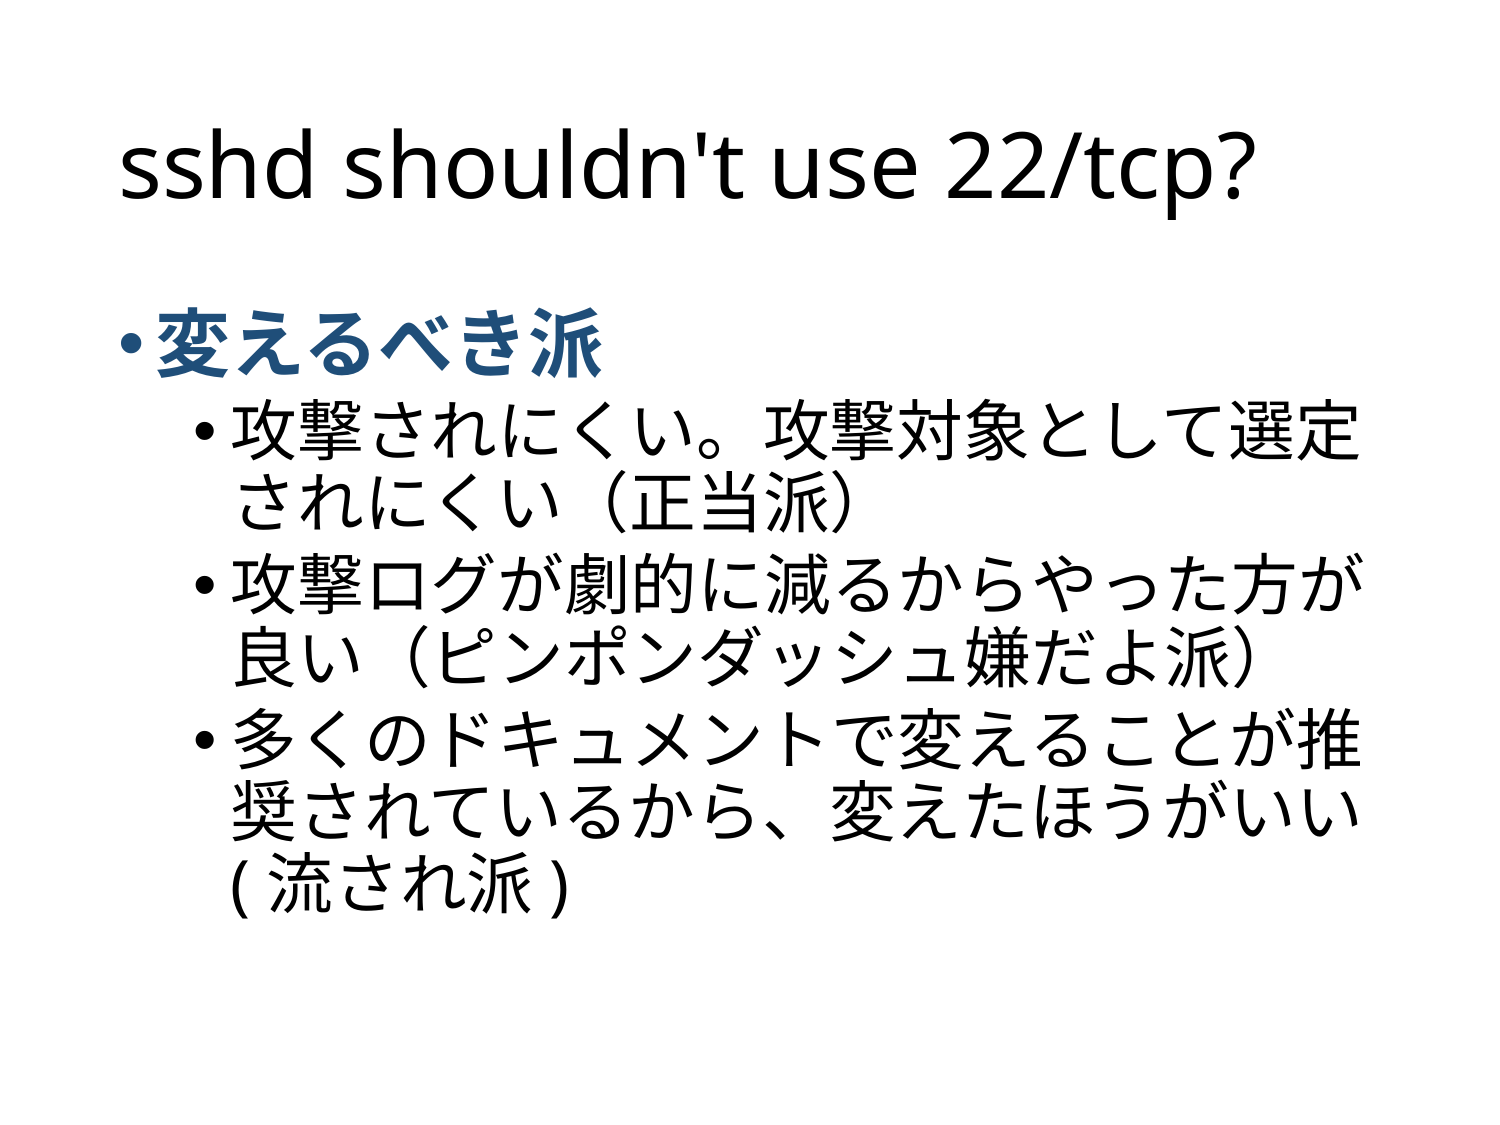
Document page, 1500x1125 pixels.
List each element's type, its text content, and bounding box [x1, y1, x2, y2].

title sshd shouldn't use 22/tcp? [103, 59, 1397, 278]
list 変えるべき派 攻撃されにくい。攻撃対象として選定されにくい（正当派） 攻撃ログが劇的に減るからやった方が良い（ピンポンダッシュ嫌だよ派） 多くのドキュメントで変えることが推奨されているから、変えたほうがいい(流され派) [103, 299, 1397, 1014]
